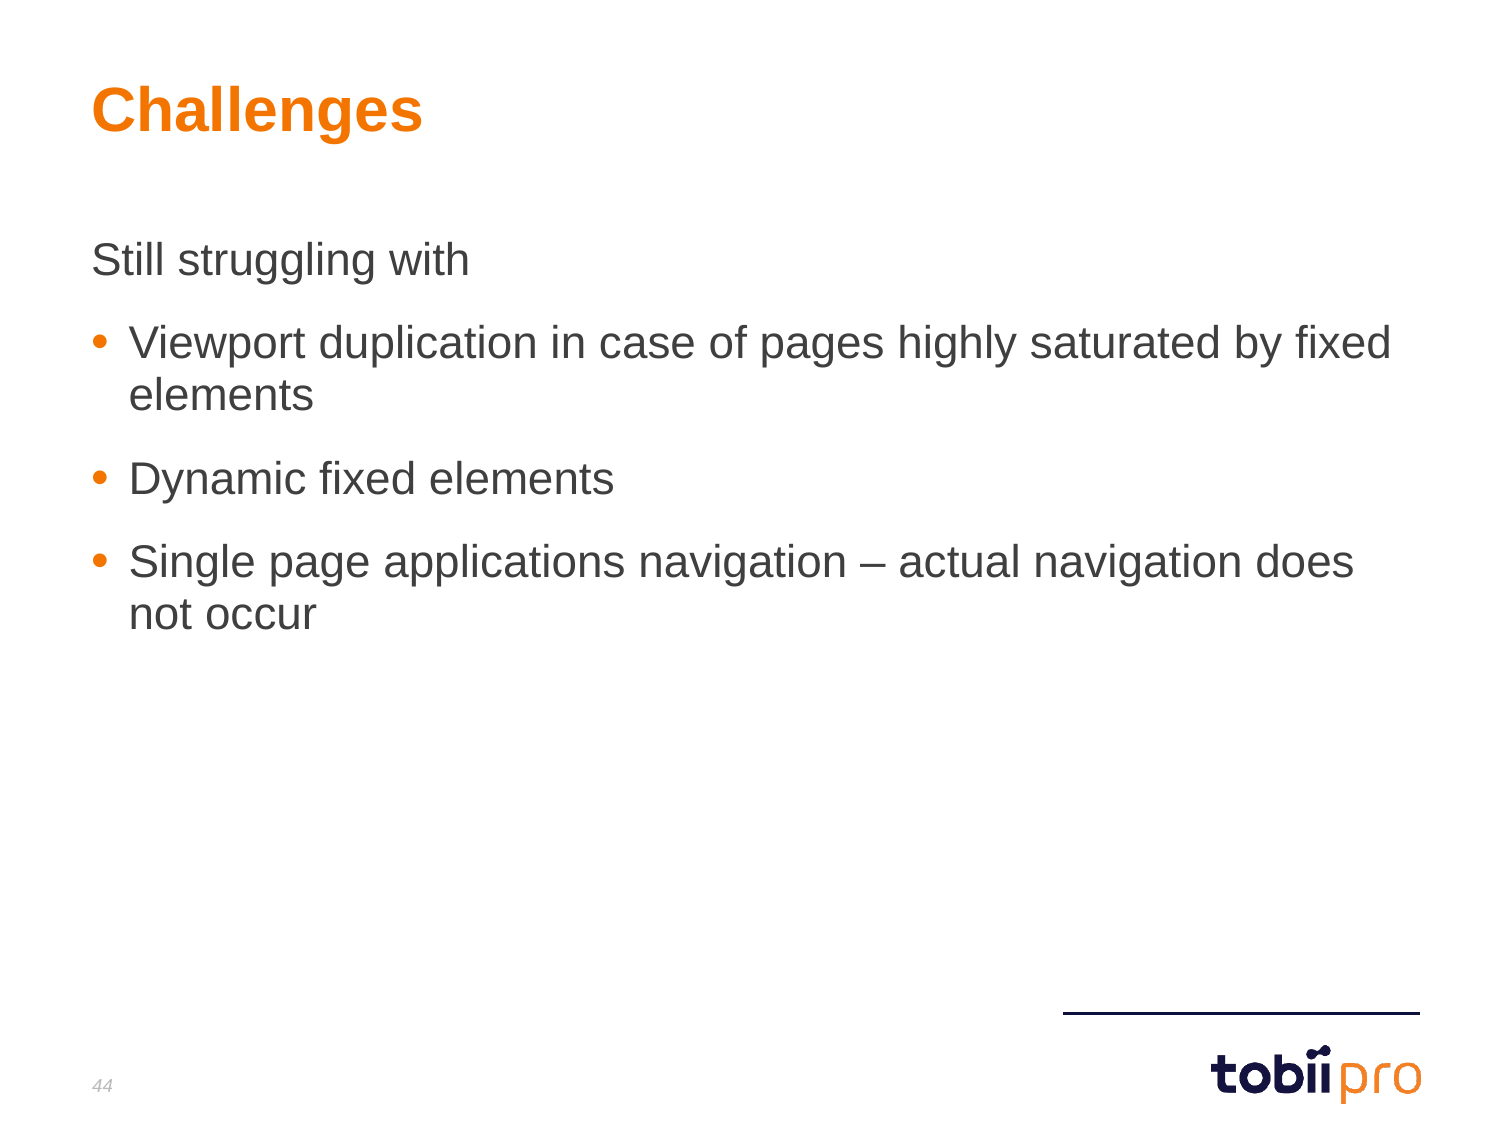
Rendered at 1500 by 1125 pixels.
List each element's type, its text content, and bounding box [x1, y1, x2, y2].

title Challenges [75, 69, 1419, 226]
picture [1211, 1045, 1421, 1104]
slide_number 44 [77, 1055, 137, 1115]
list Still struggling with Viewport duplication in case of pages highly saturated by fixed elements Dynamic fixed elements Single page applications navigation – actual navigation does not occur [76, 225, 1437, 997]
